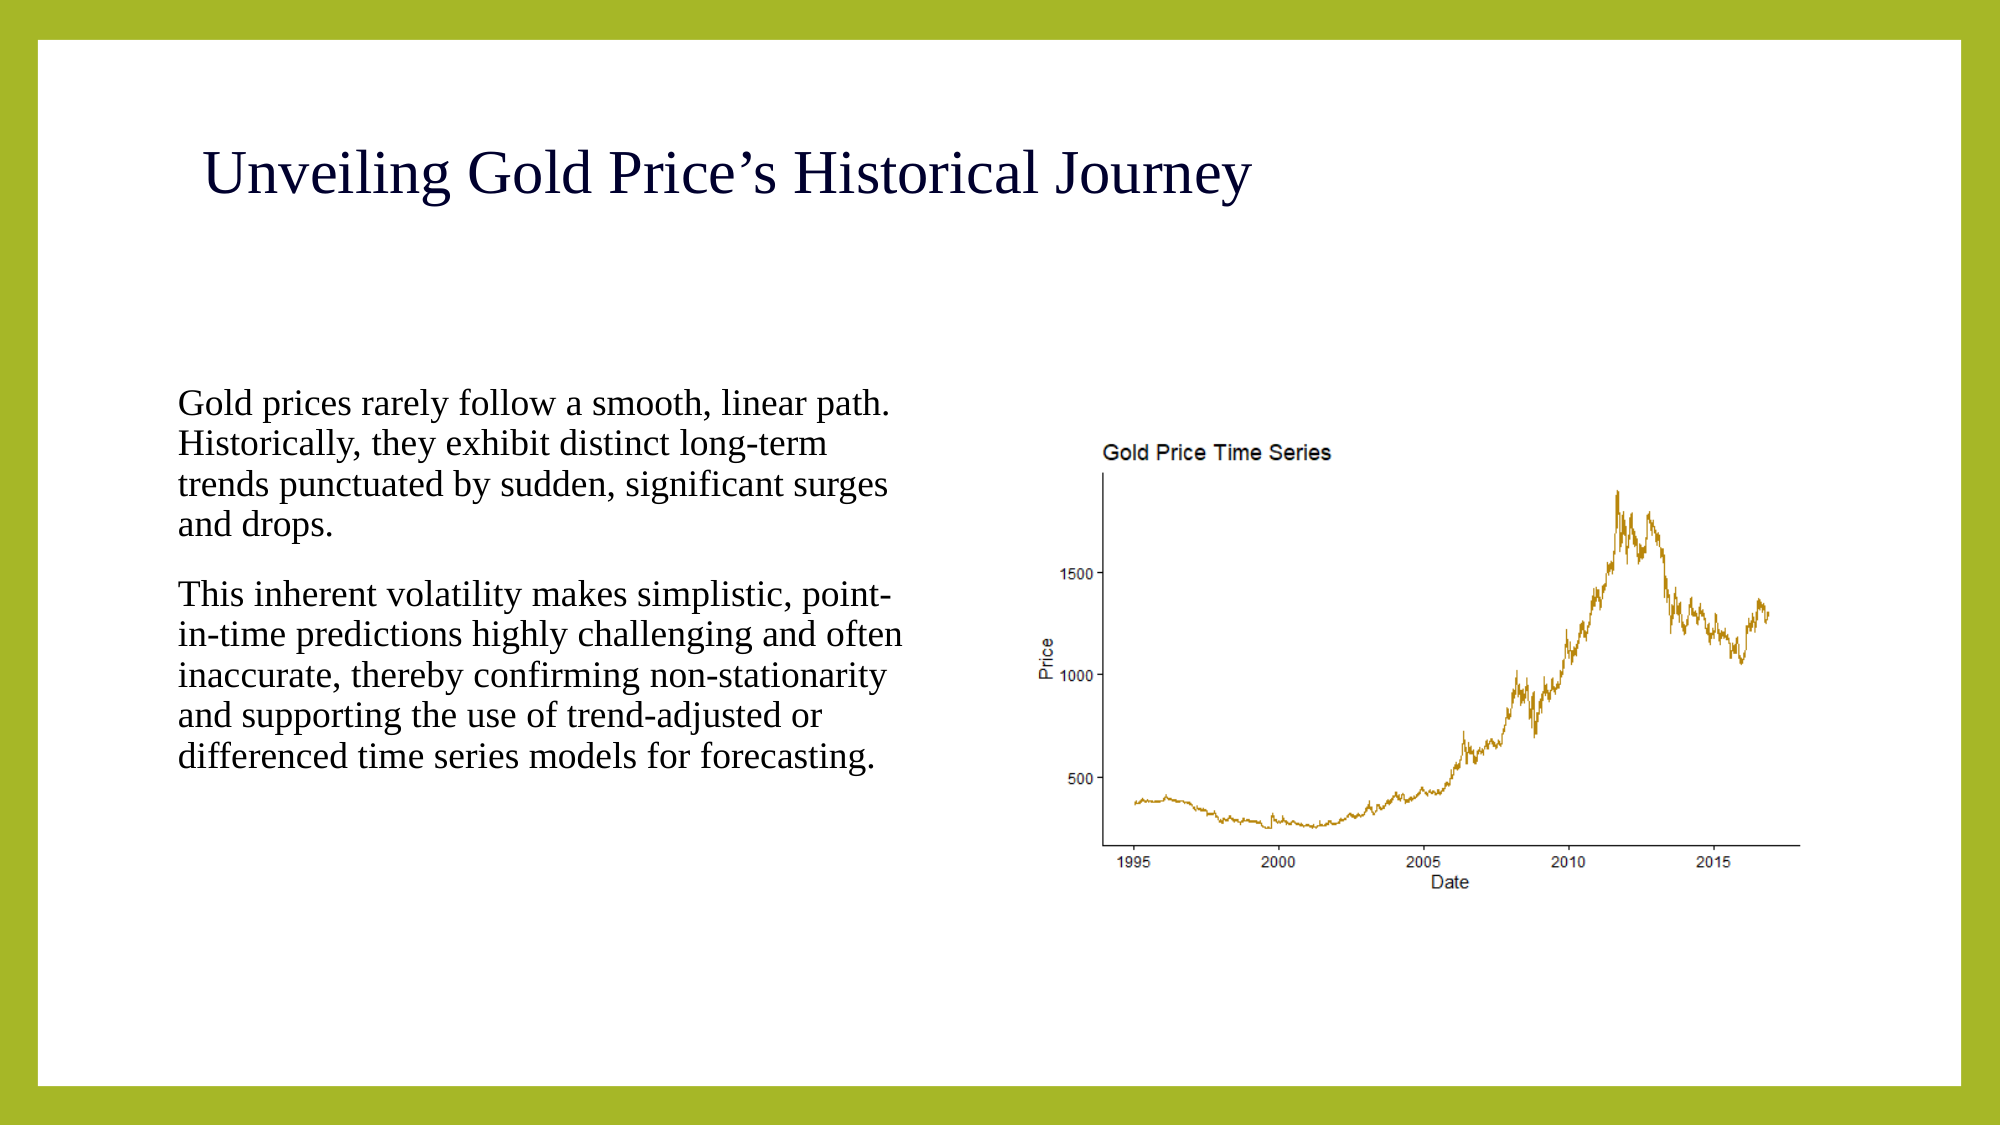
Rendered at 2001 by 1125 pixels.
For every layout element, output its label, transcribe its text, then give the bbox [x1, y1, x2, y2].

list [1027, 433, 1809, 902]
title Unveiling Gold Price’s Historical Journey [187, 99, 1808, 323]
list Gold prices rarely follow a smooth, linear path. Historically, they exhibit distinct long-term trends punctuated by sudden, significant surges and drops. This inherent volatility makes simplistic, point-in-time predictions highly challenging and often inaccurate, thereby confirming non-stationarity and supporting the use of trend-adjusted or differenced time series models for forecasting. [155, 375, 936, 793]
